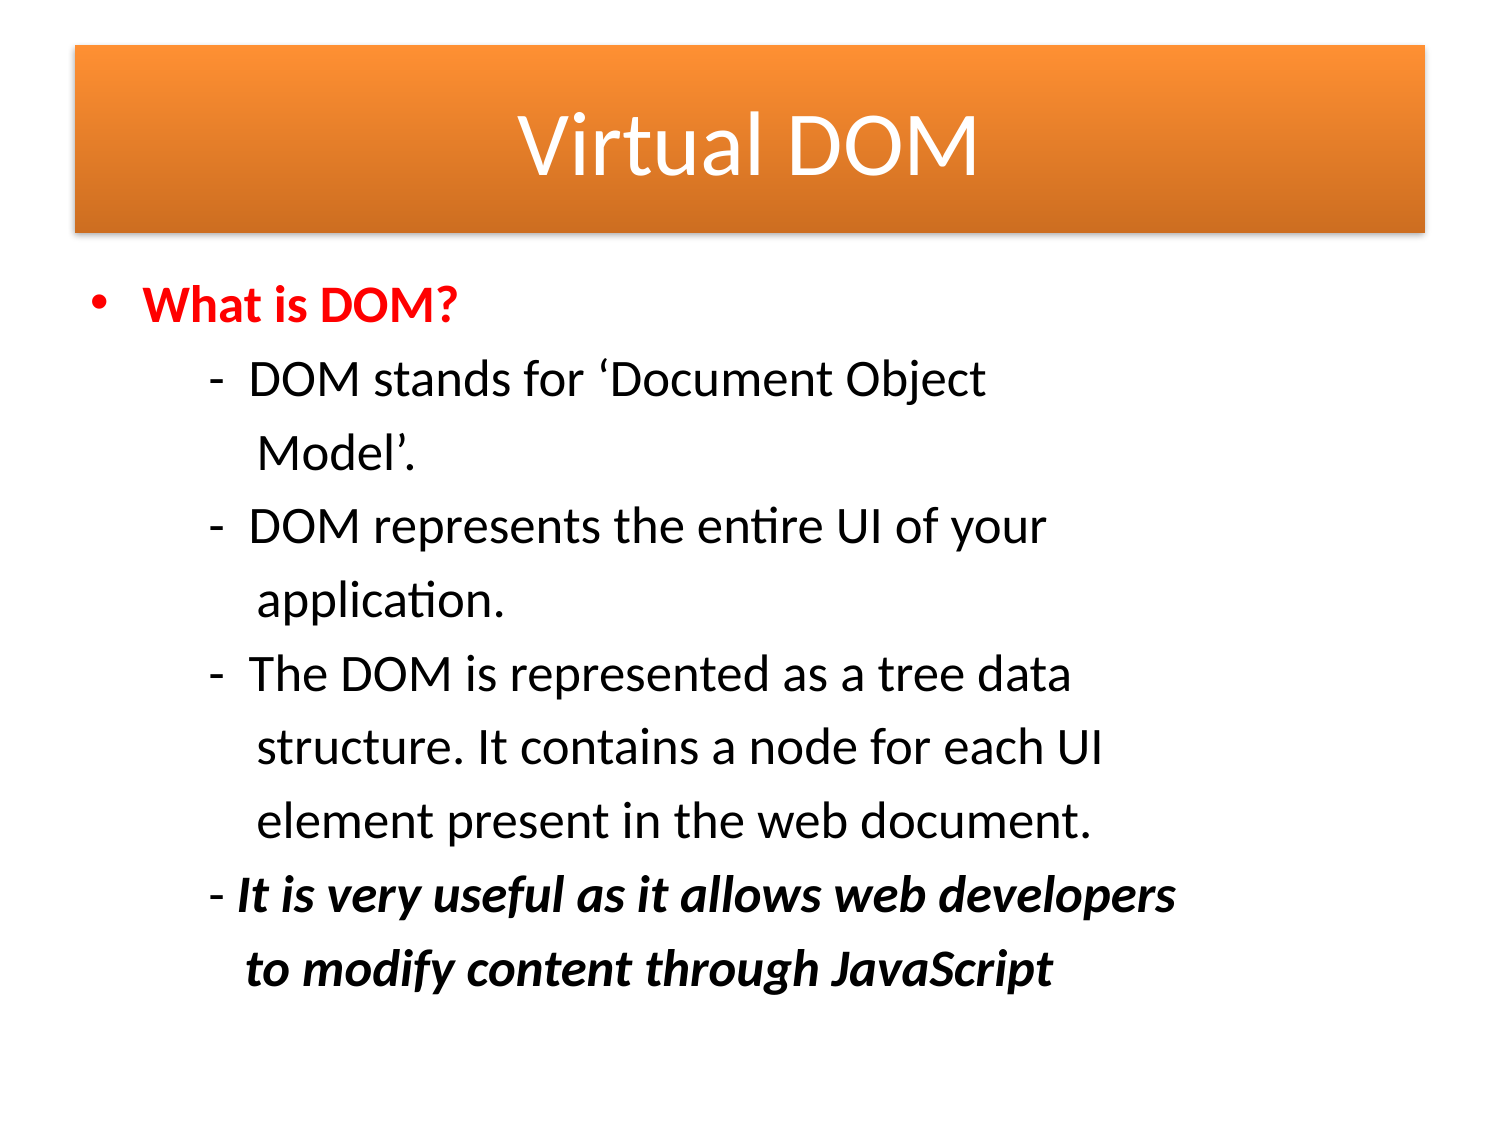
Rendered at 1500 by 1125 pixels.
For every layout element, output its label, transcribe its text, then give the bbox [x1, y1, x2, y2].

title Virtual DOM [75, 45, 1425, 233]
list What is DOM? - DOM stands for ‘Document Object Model’. - DOM represents the entire UI of your application. - The DOM is represented as a tree data structure. It contains a node for each UI element present in the web document. - It is very useful as it allows web developers to modify content through JavaScript [75, 262, 1425, 1005]
